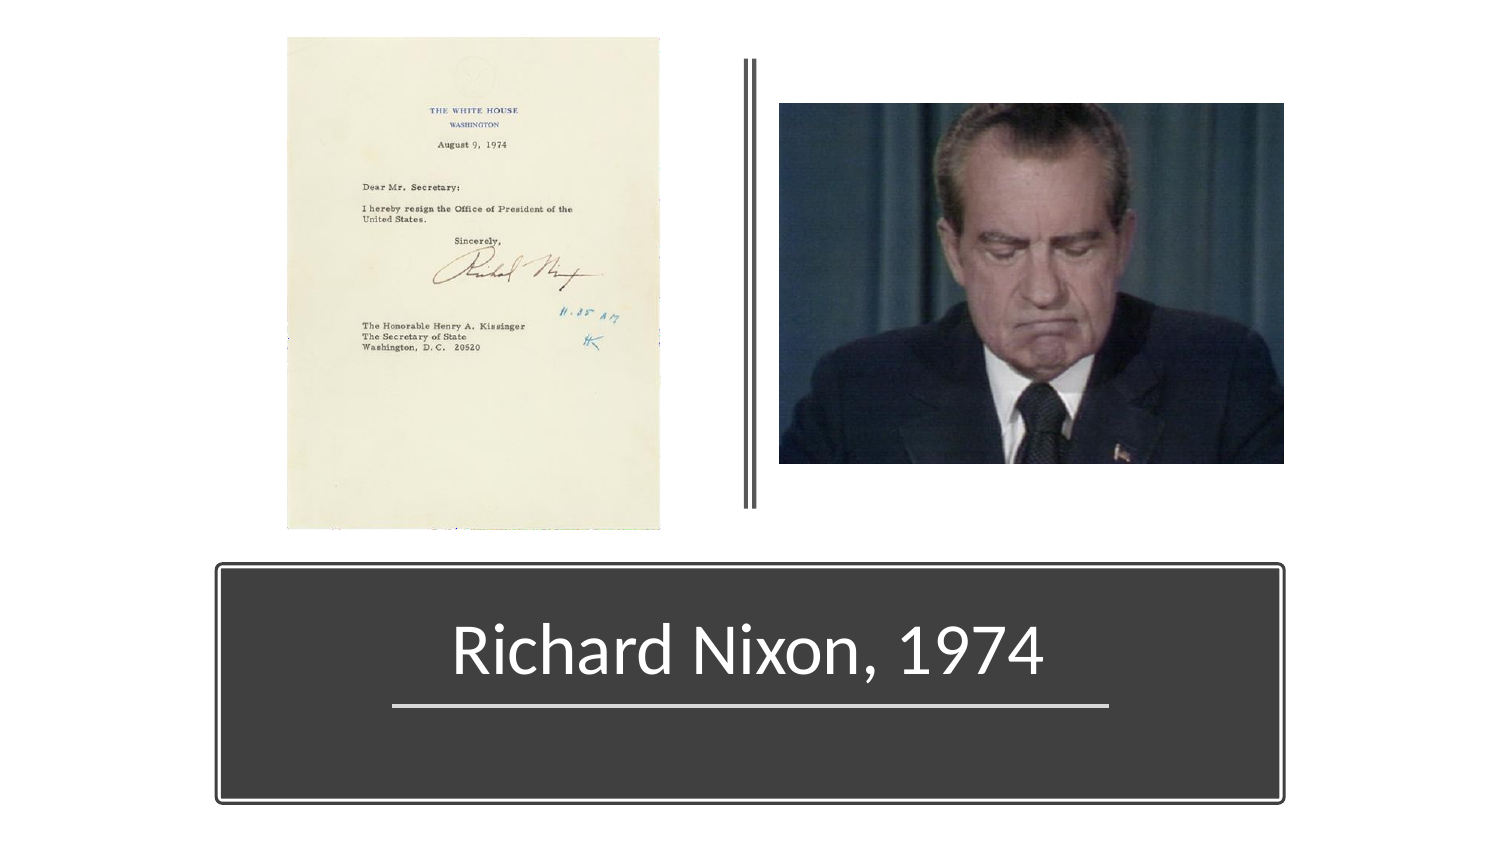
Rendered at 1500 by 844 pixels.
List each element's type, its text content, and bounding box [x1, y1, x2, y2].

text_box Richard Nixon, 1974 [449, 599, 1050, 690]
text_box [743, 58, 748, 509]
picture [779, 103, 1284, 464]
text_box [752, 58, 757, 509]
picture [286, 37, 661, 530]
text_box [214, 562, 1286, 805]
